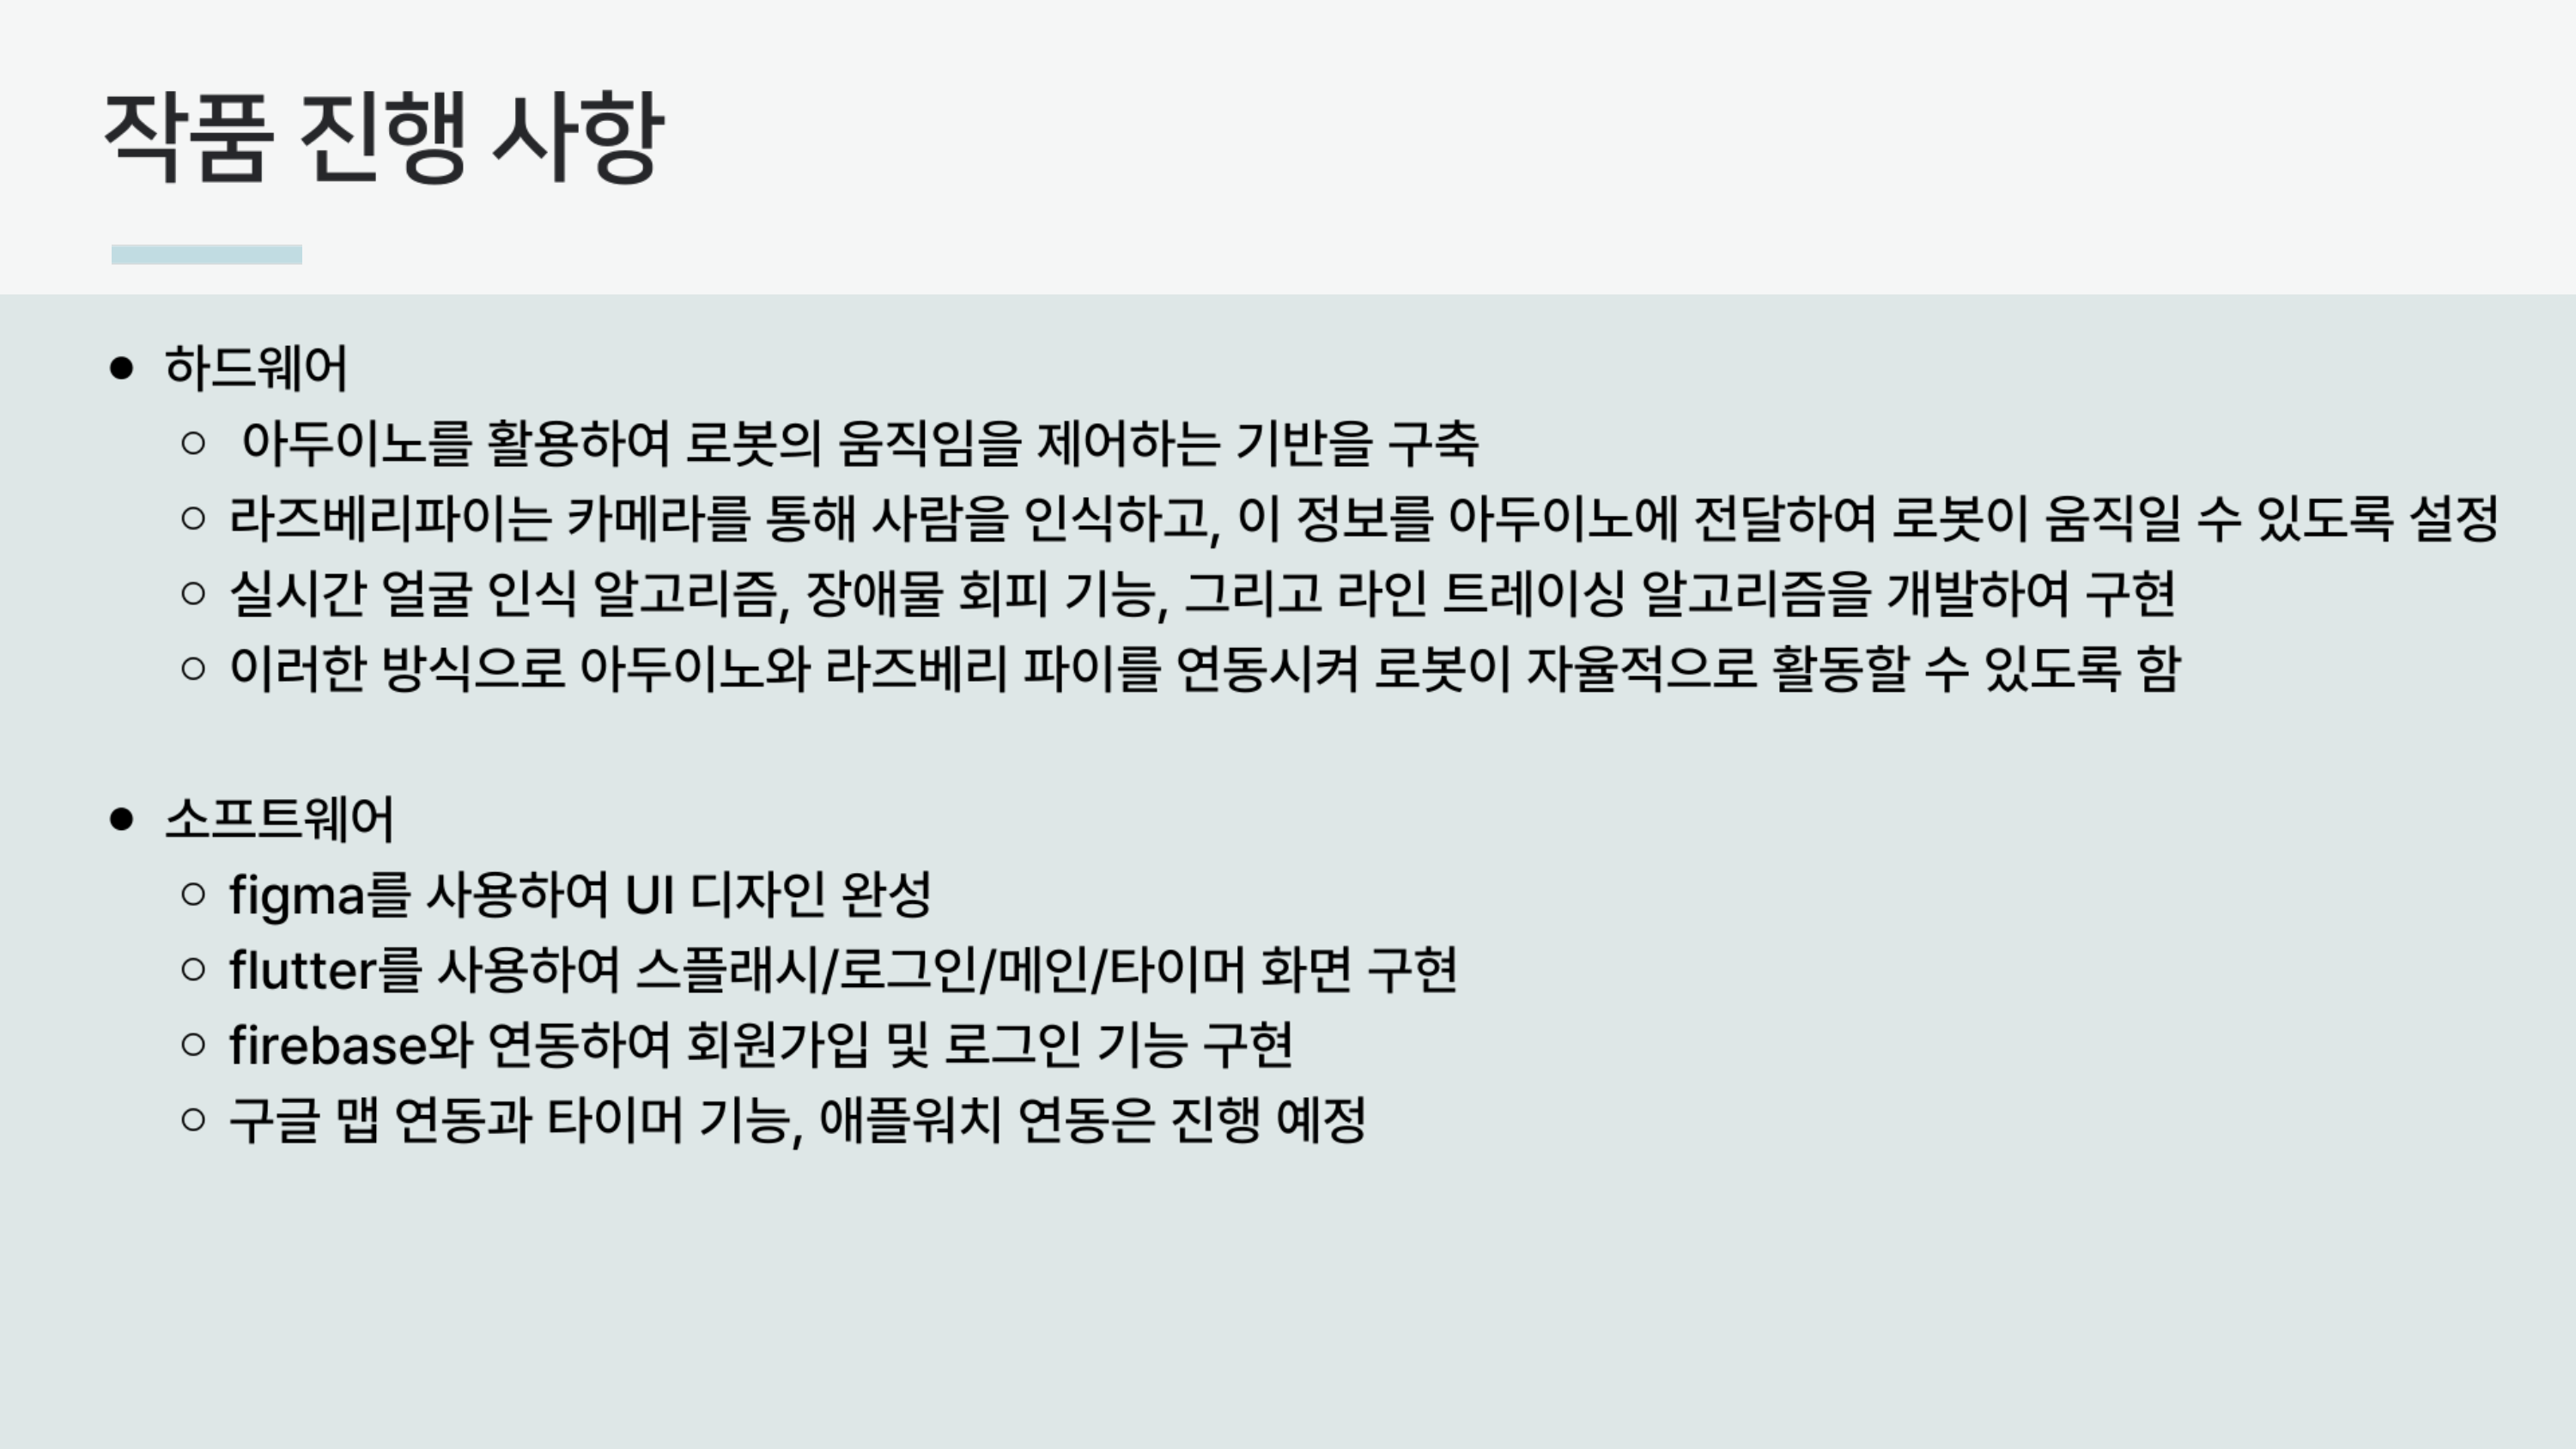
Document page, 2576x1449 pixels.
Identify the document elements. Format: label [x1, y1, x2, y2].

text_box [111, 220, 302, 290]
picture [68, 28, 760, 298]
picture [84, 315, 2551, 1282]
text_box [0, 294, 2576, 1449]
